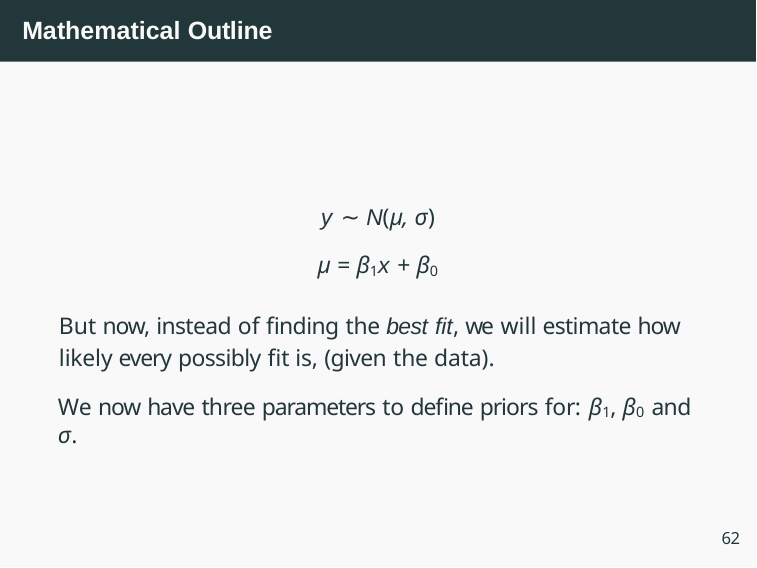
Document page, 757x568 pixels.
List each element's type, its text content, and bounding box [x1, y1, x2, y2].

title Mathematical Outline [15, 12, 584, 110]
text_box 62 [719, 526, 742, 548]
text_box y ∼ N(µ, σ) µ = β1x + β0 But now, instead of finding the best fit, we will estimate how likely every possibly fit is, (given the data). We now have three parameters to define priors for: β1, β0 and σ. [51, 201, 704, 449]
